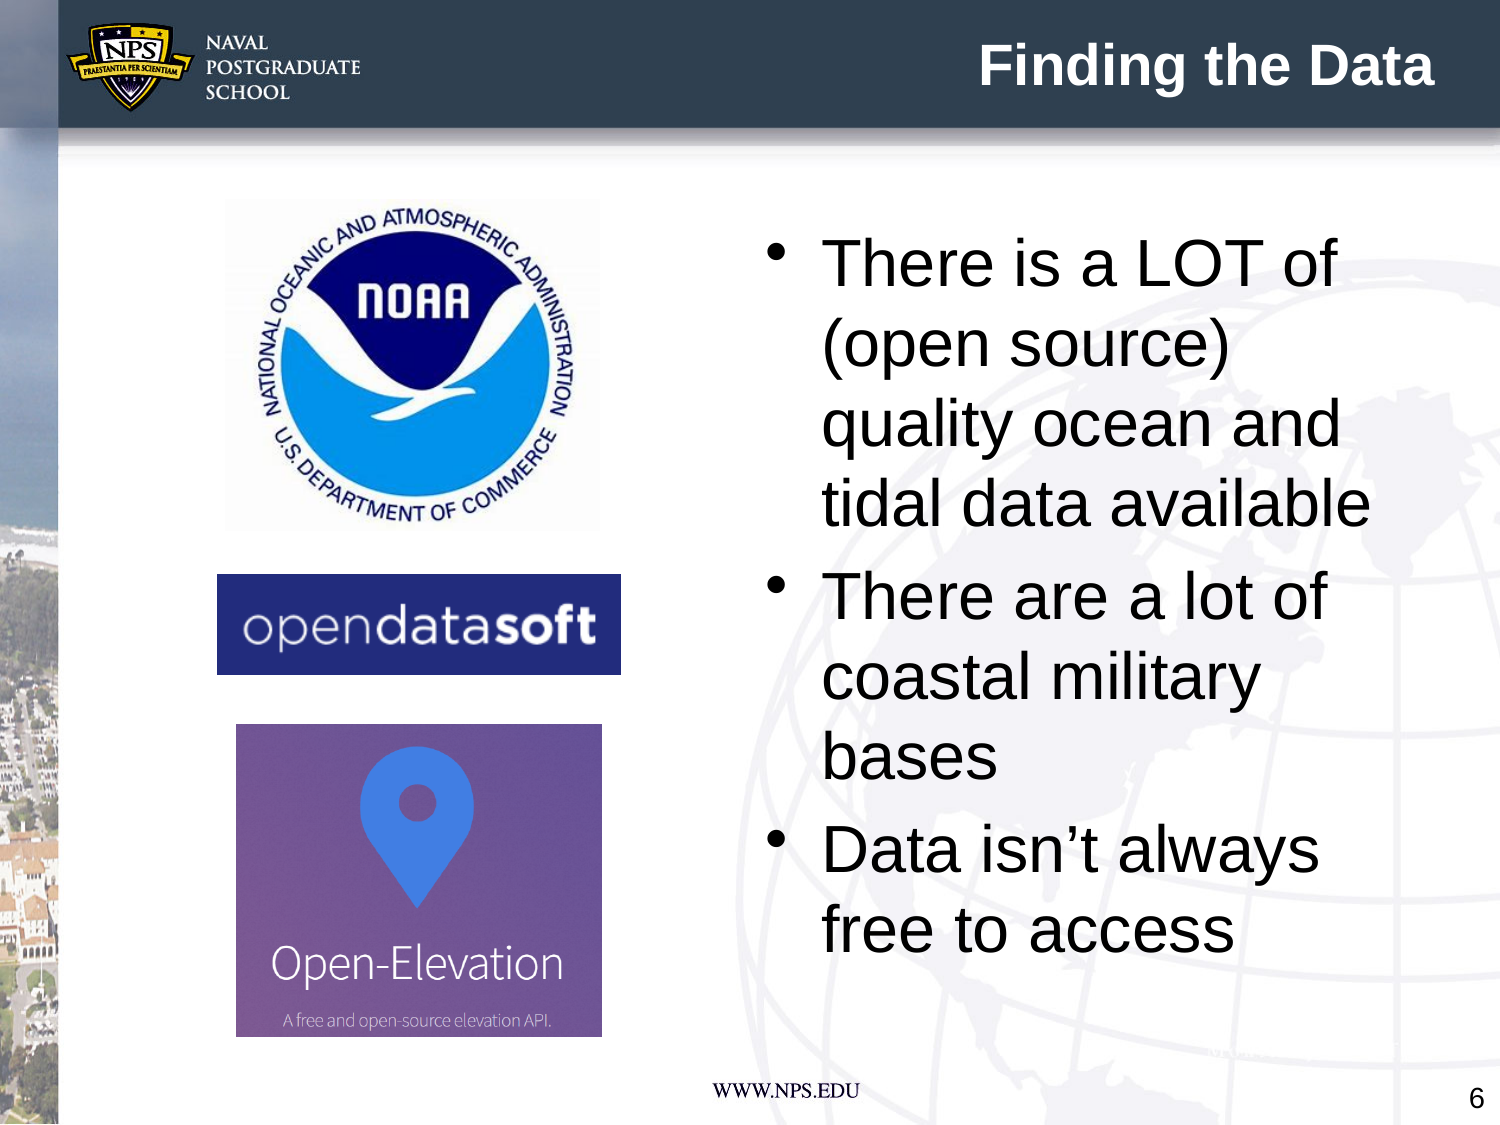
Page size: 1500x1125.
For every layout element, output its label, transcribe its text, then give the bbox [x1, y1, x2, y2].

title Finding the Data [375, 0, 1450, 125]
picture [0, 0, 1500, 1125]
slide_number 6 [1149, 1071, 1500, 1125]
list There is a LOT of (open source) quality ocean and tidal data available There are a lot of coastal military bases Data isn’t always free to access [750, 212, 1450, 850]
